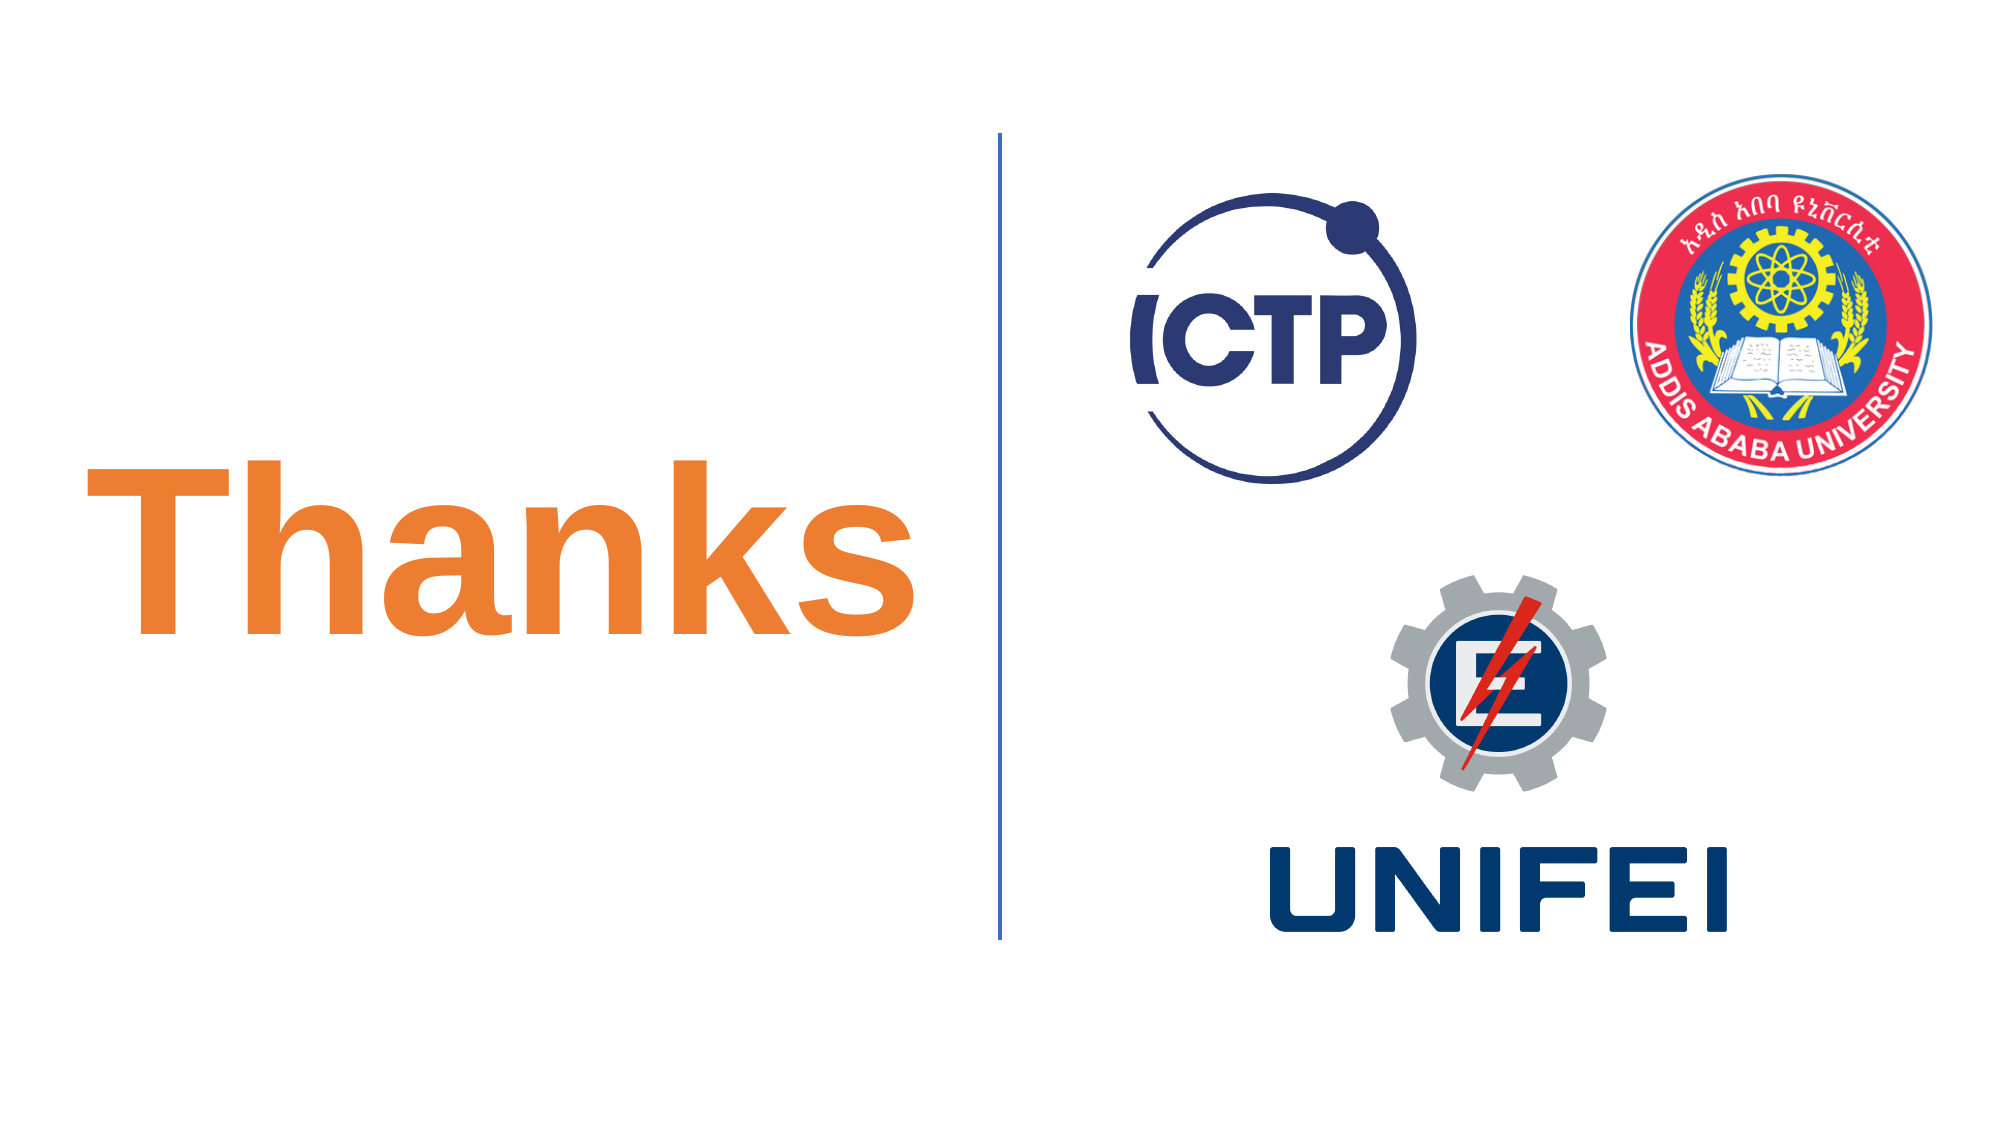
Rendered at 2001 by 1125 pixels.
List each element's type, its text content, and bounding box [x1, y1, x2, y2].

picture [1127, 193, 1418, 484]
text_box Thanks [44, 387, 966, 738]
picture [1630, 136, 1936, 484]
picture [1270, 575, 1727, 932]
